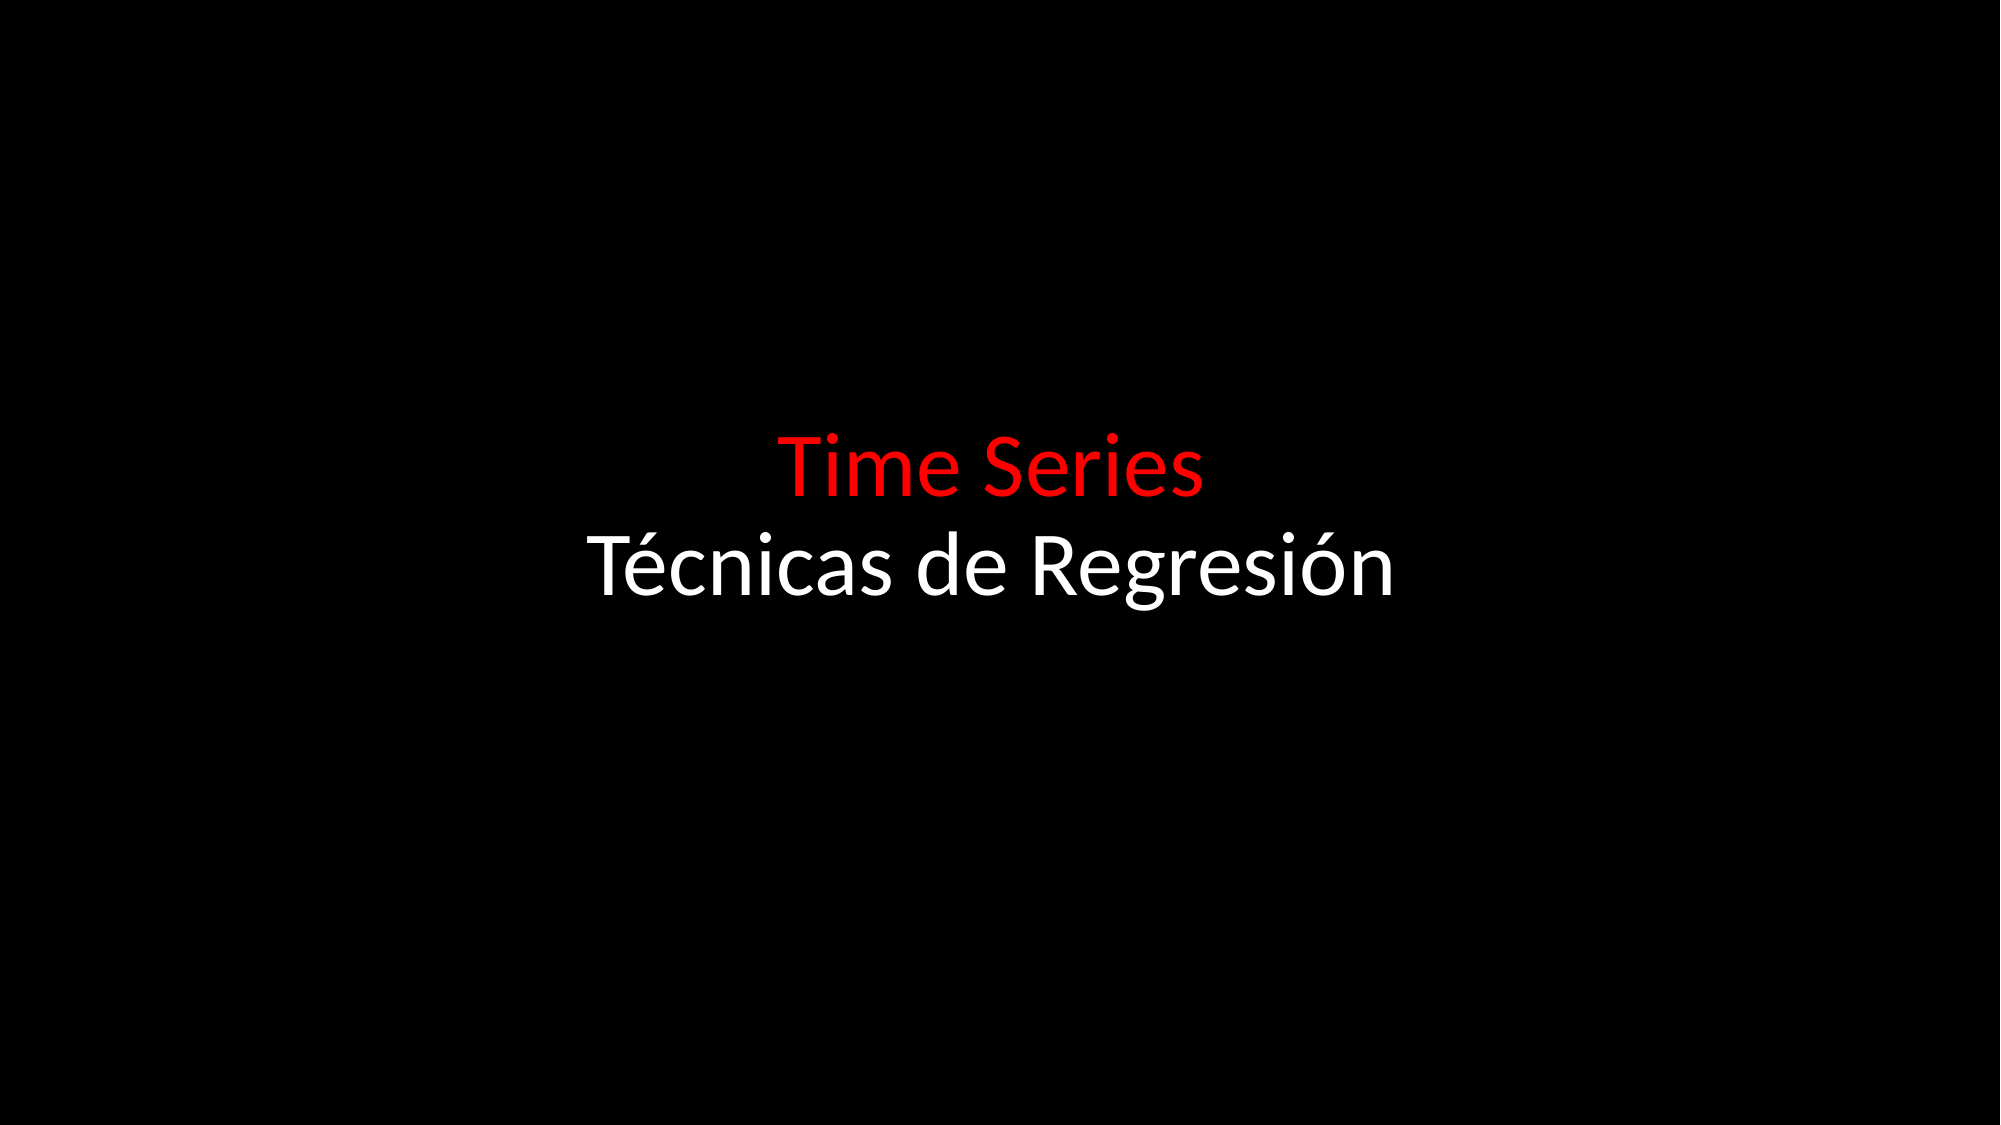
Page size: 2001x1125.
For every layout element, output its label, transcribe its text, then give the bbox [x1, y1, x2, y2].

title Time Series Técnicas de Regresión [129, 307, 1855, 726]
